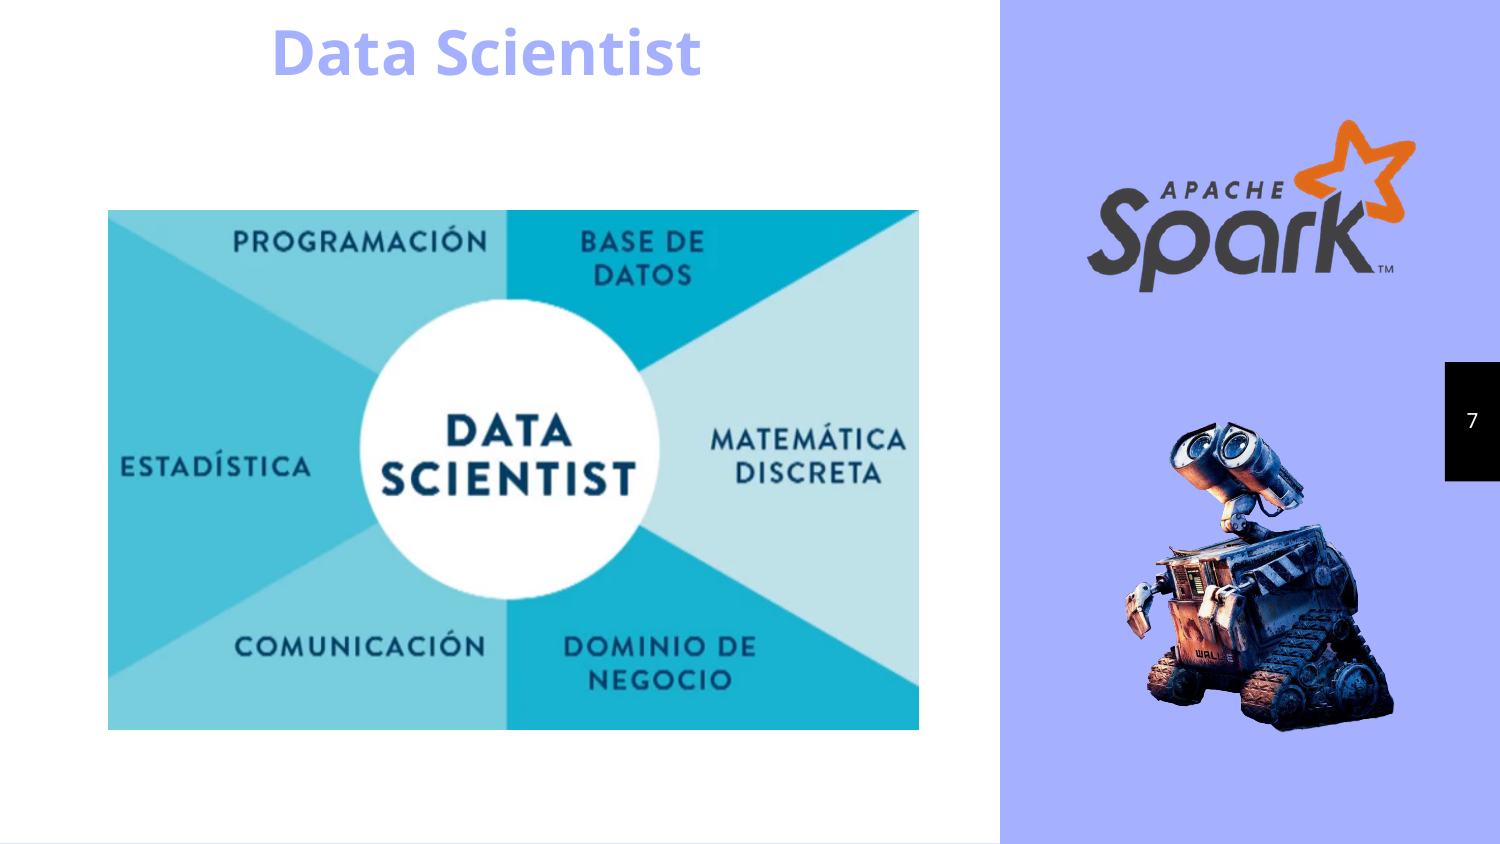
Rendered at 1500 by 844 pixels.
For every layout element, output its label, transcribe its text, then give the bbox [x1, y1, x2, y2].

picture [1085, 118, 1417, 295]
picture [107, 210, 919, 730]
picture [1096, 399, 1406, 744]
slide_number ‹#› [1444, 362, 1500, 482]
title Data Scientist [65, 21, 909, 103]
